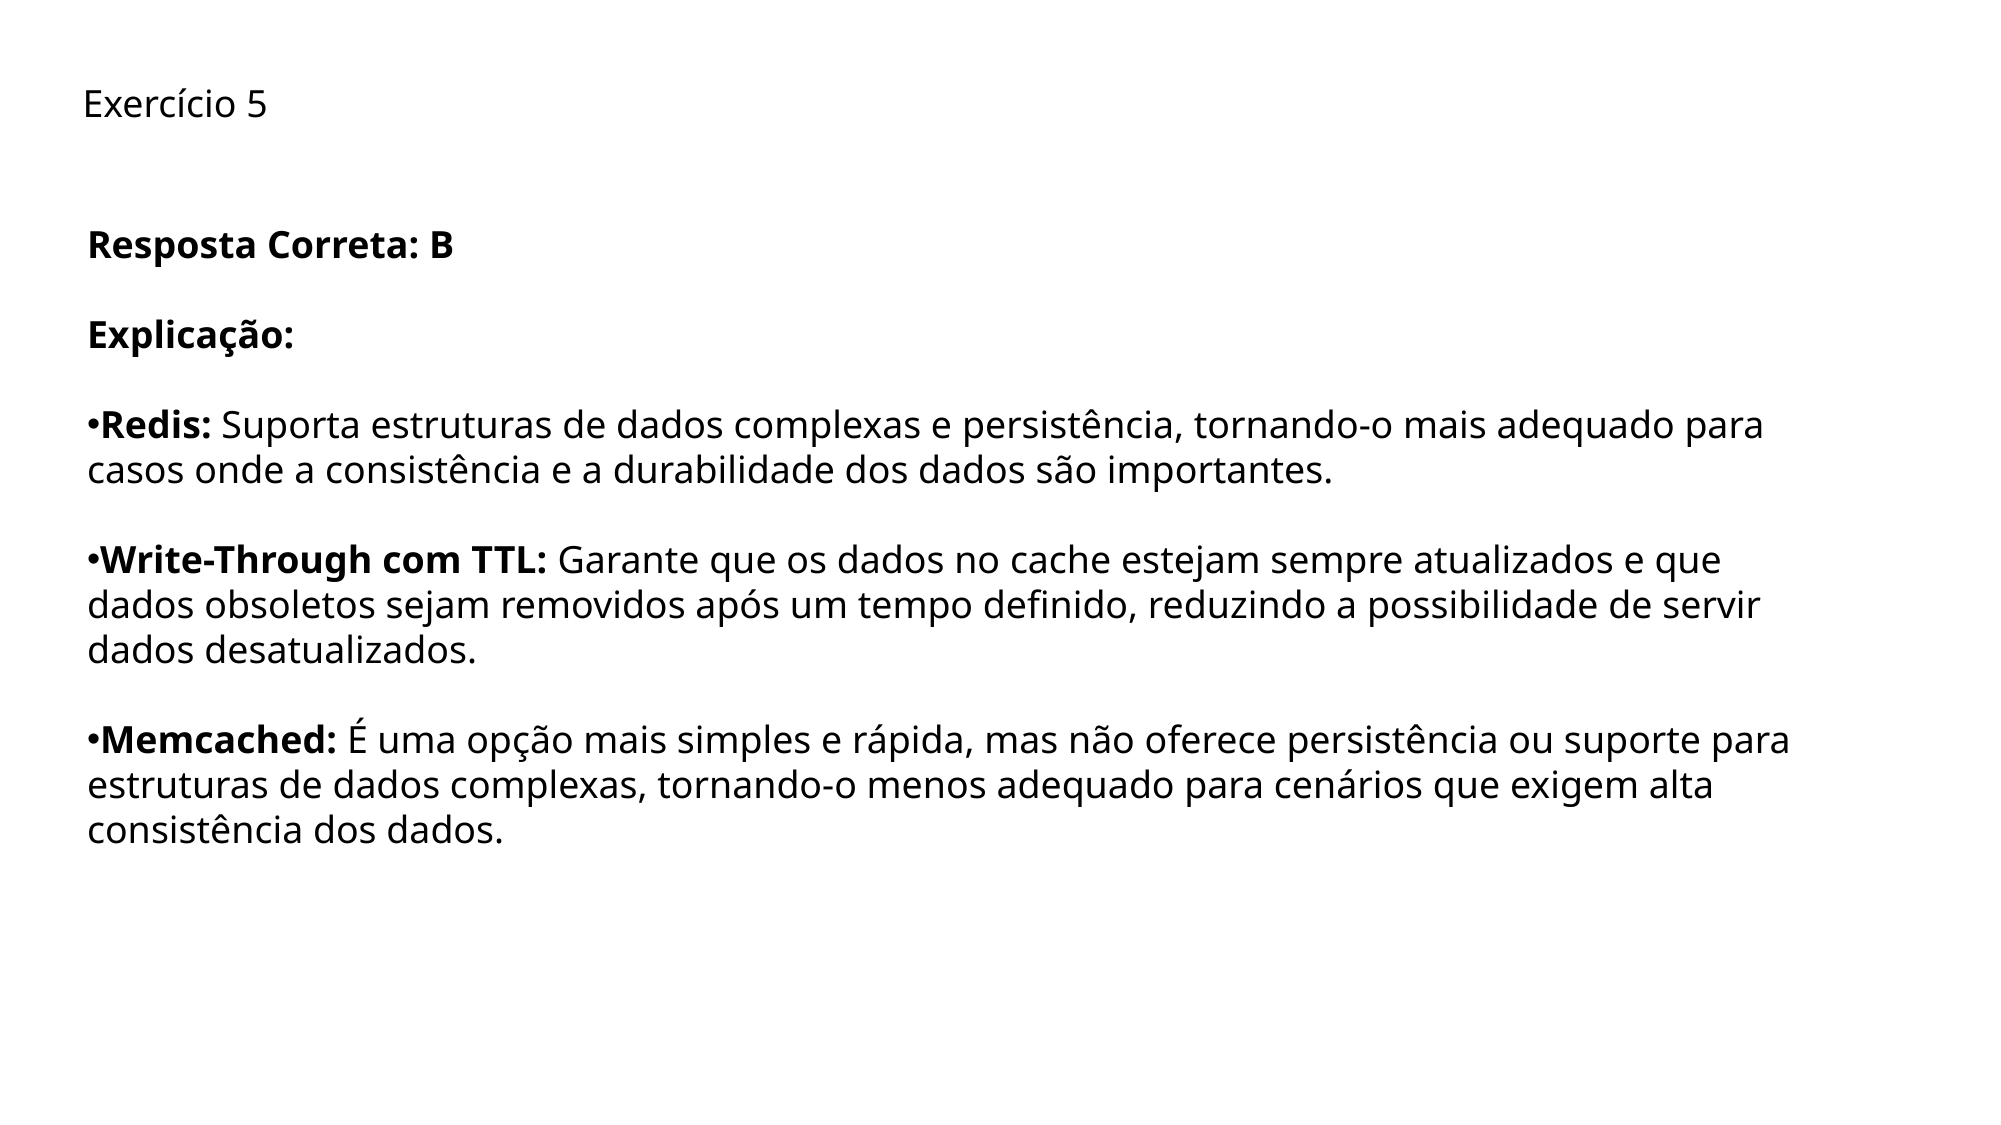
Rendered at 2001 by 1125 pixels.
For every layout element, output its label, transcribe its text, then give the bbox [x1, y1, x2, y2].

text_box Resposta Correta: B Explicação: Redis: Suporta estruturas de dados complexas e persistência, tornando-o mais adequado para casos onde a consistência e a durabilidade dos dados são importantes. Write-Through com TTL: Garante que os dados no cache estejam sempre atualizados e que dados obsoletos sejam removidos após um tempo definido, reduzindo a possibilidade de servir dados desatualizados. Memcached: É uma opção mais simples e rápida, mas não oferece persistência ou suporte para estruturas de dados complexas, tornando-o menos adequado para cenários que exigem alta consistência dos dados. [72, 214, 1823, 904]
text_box Exercício 5 [68, 72, 283, 132]
